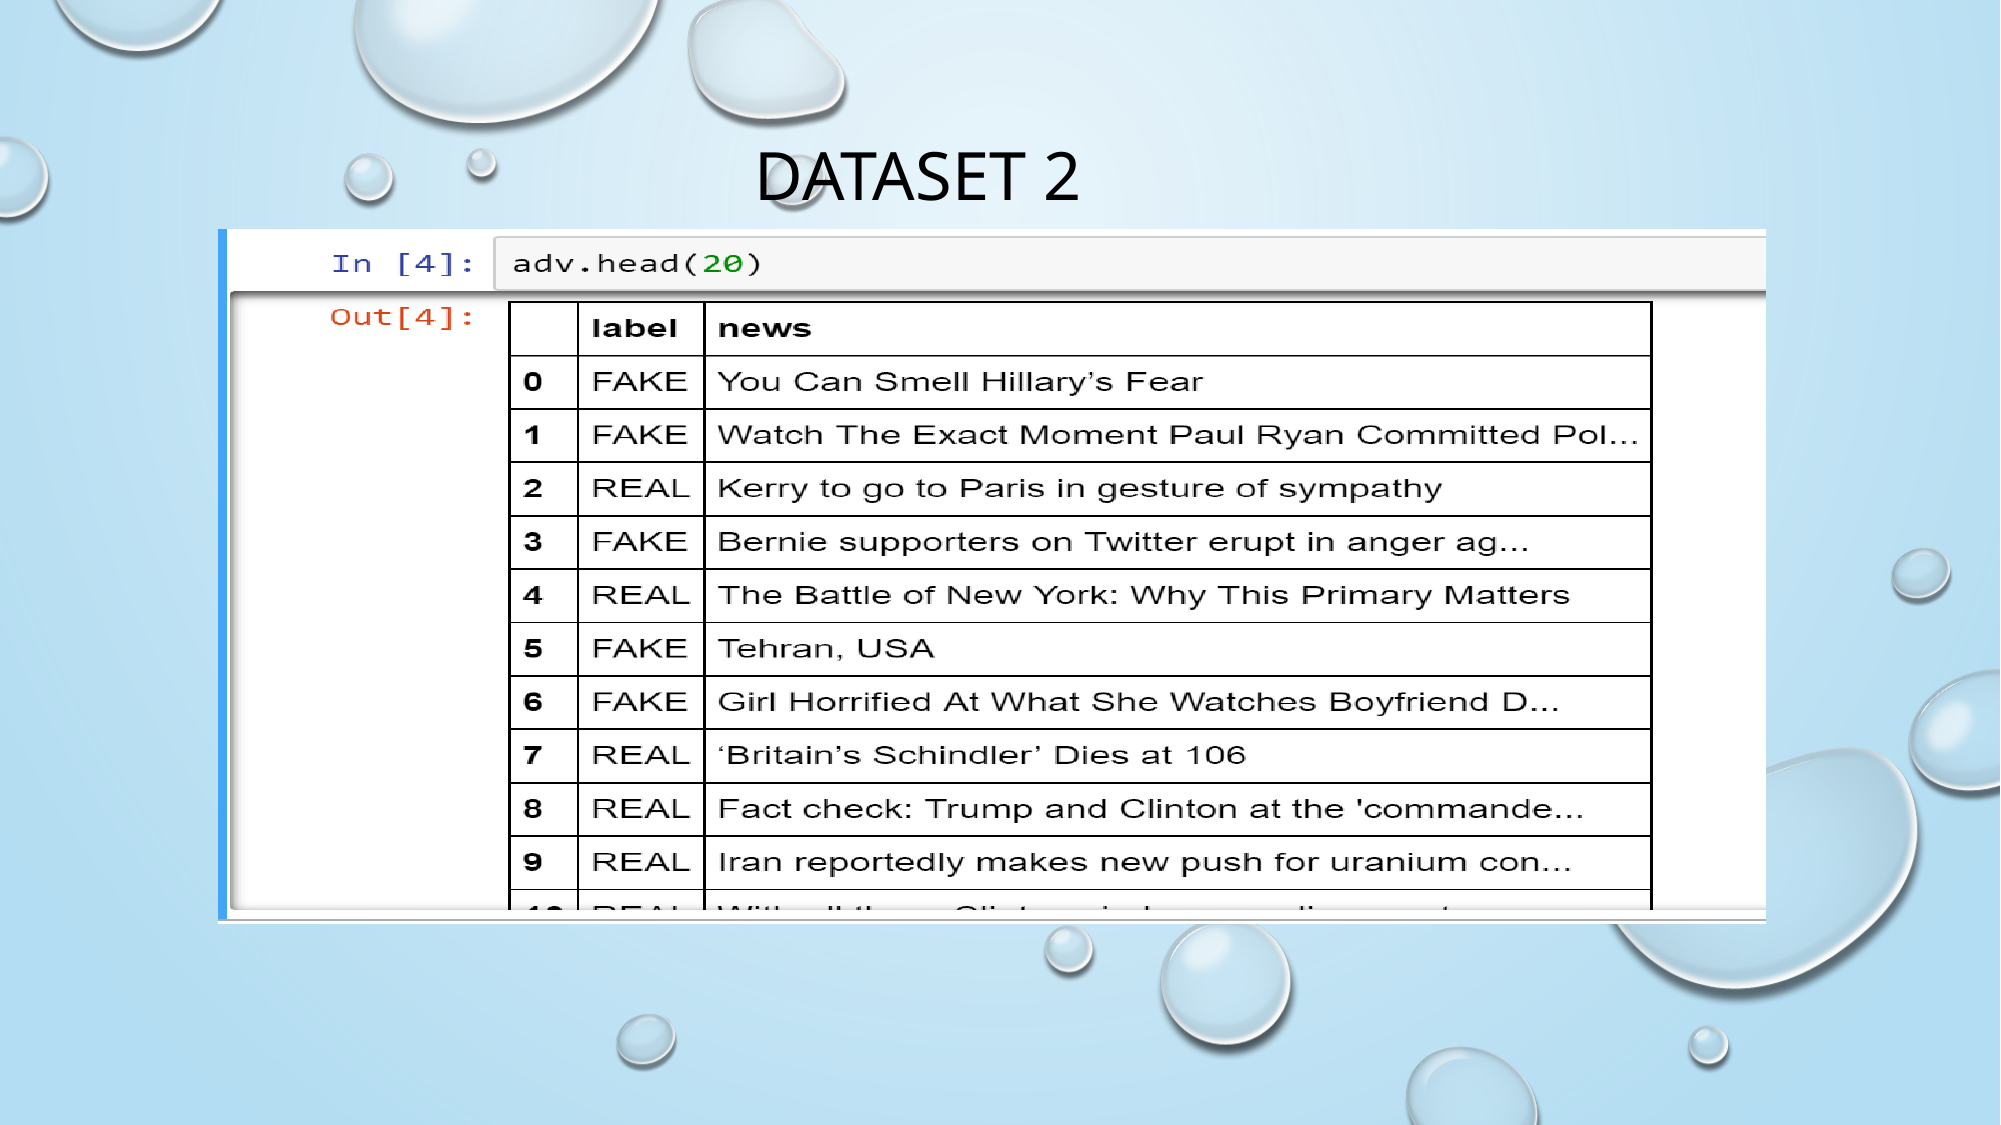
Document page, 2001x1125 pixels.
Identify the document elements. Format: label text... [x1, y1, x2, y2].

title DataSet 2 [739, 124, 1261, 229]
picture [0, 0, 2000, 1125]
